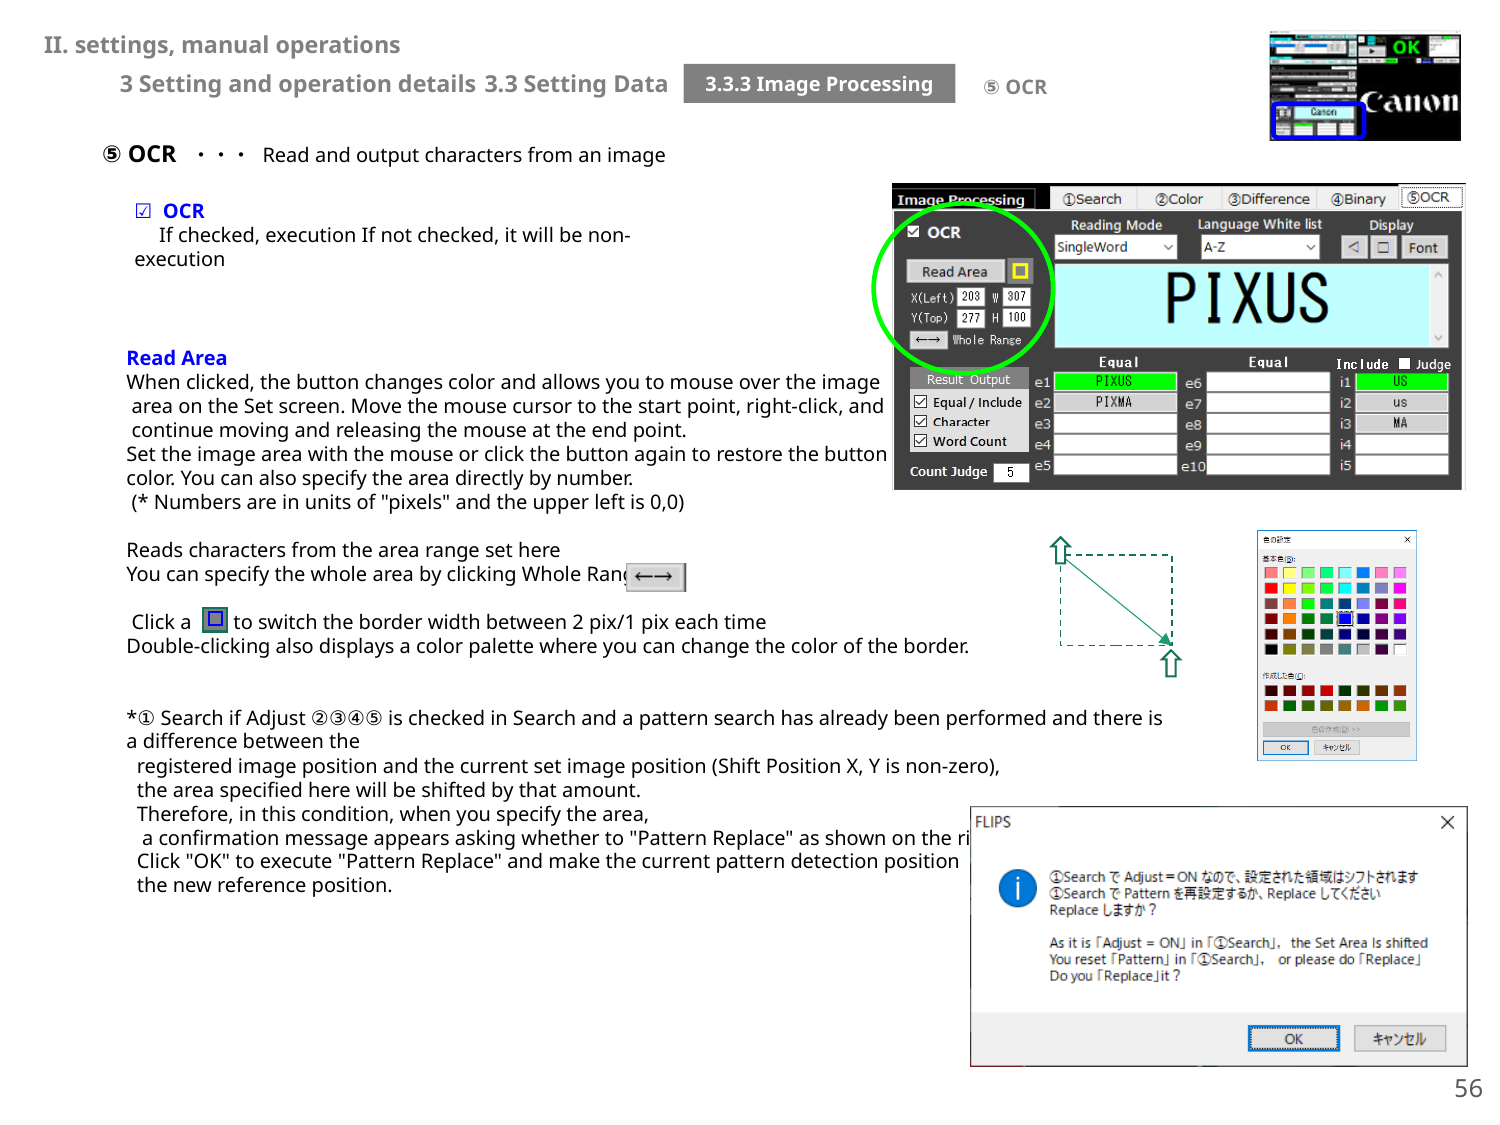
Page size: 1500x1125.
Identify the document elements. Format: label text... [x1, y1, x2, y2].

text_box Read Area When clicked, the button changes color and allows you to mouse over the image area on the Set screen. Move the mouse cursor to the start point, right-click, and continue moving and releasing the mouse at the end point. Set the image area with the mouse or click the button again to restore the button color. You can also specify the area directly by number. (* Numbers are in units of "pixels" and the upper left is 0,0) Reads characters from the area range set here You can specify the whole area by clicking Whole Range Click a to switch the border width between 2 pix/1 pix each time Double-clicking also displays a color palette where you can change the color of the border. *① Search if Adjust ②③④⑤ is checked in Search and a pattern search has already been performed and there is a difference between the registered image position and the current set image position (Shift Position X, Y is non-zero), the area specified here will be shifted by that amount. Therefore, in this condition, when you specify the area, a confirmation message appears asking whether to "Pattern Replace" as shown on the right. Click "OK" to execute "Pattern Replace" and make the current pattern detection position the new reference position. [111, 338, 1181, 905]
text_box ⑤ OCR [968, 67, 1063, 107]
picture [1257, 530, 1417, 761]
picture [1269, 30, 1461, 141]
picture [970, 806, 1468, 1067]
text_box 3.3.3 Image Processing [683, 63, 956, 103]
text_box [1272, 102, 1366, 139]
picture [626, 563, 688, 592]
text_box II. settings, manual operations [29, 8, 467, 66]
text_box 3.3 Setting Data [472, 57, 672, 107]
text_box ⑤ OCR ・・・ Read and output characters from an image [87, 117, 766, 175]
text_box ☑ OCR If checked, execution If not checked, it will be non-execution [119, 191, 711, 279]
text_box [203, 607, 227, 632]
text_box 3 Setting and operation details [107, 66, 356, 102]
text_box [892, 183, 1468, 491]
text_box [872, 235, 892, 342]
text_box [1051, 537, 1181, 677]
